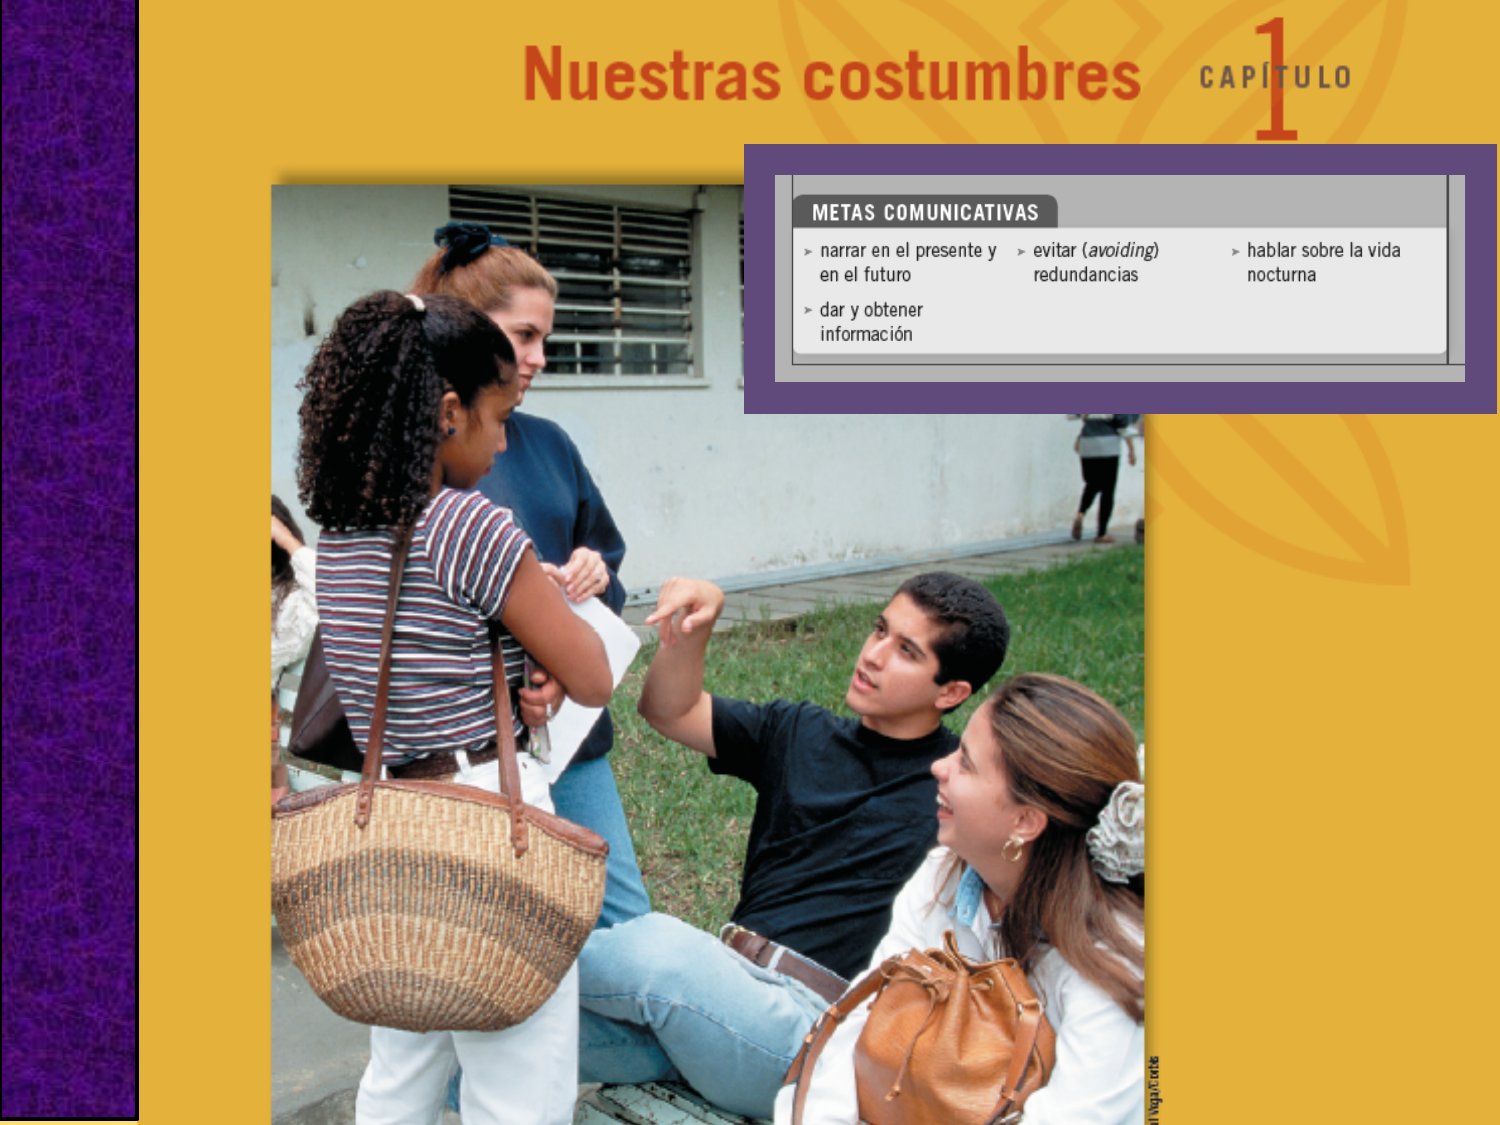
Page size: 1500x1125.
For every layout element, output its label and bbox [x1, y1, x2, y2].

picture [137, 0, 1500, 1125]
text_box [0, 0, 133, 1121]
